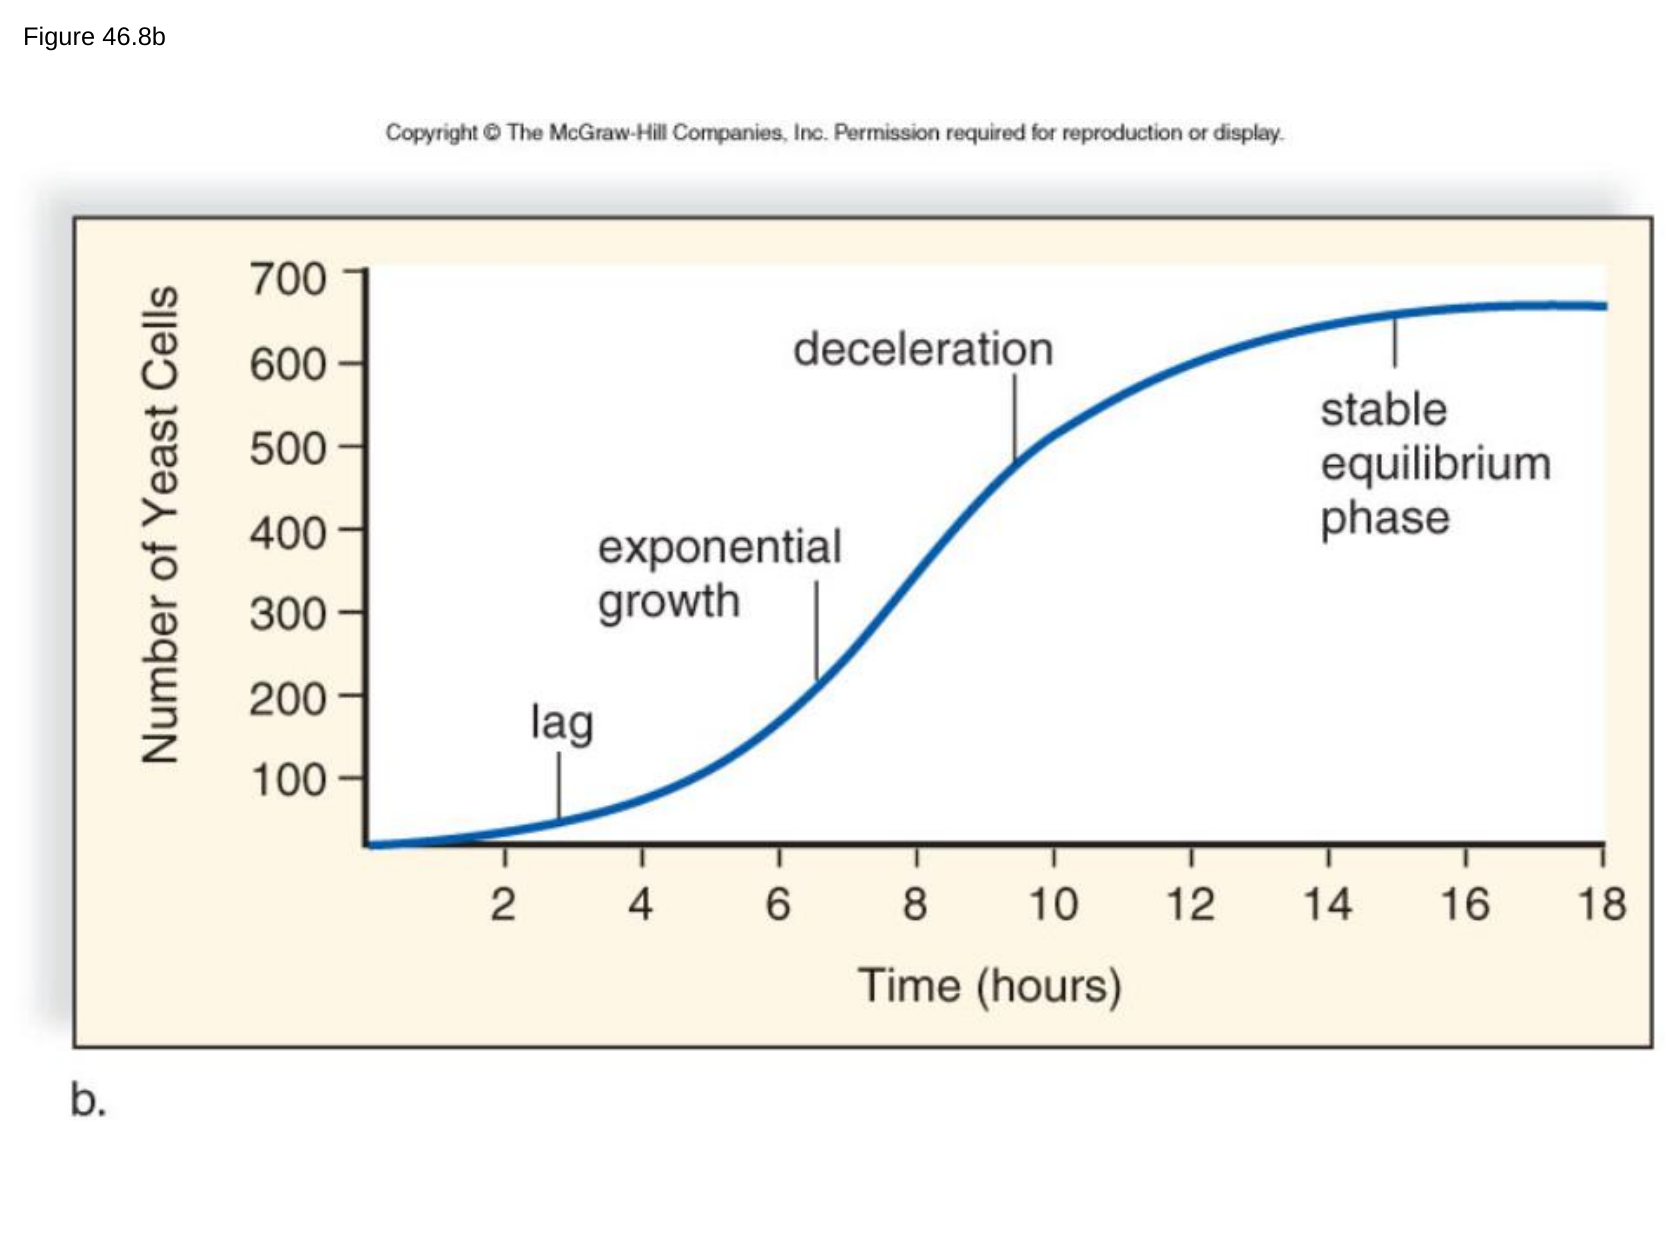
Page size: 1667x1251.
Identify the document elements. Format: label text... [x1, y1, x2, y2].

picture [1, 119, 1666, 1131]
title Figure 46.8b [16, 8, 356, 57]
